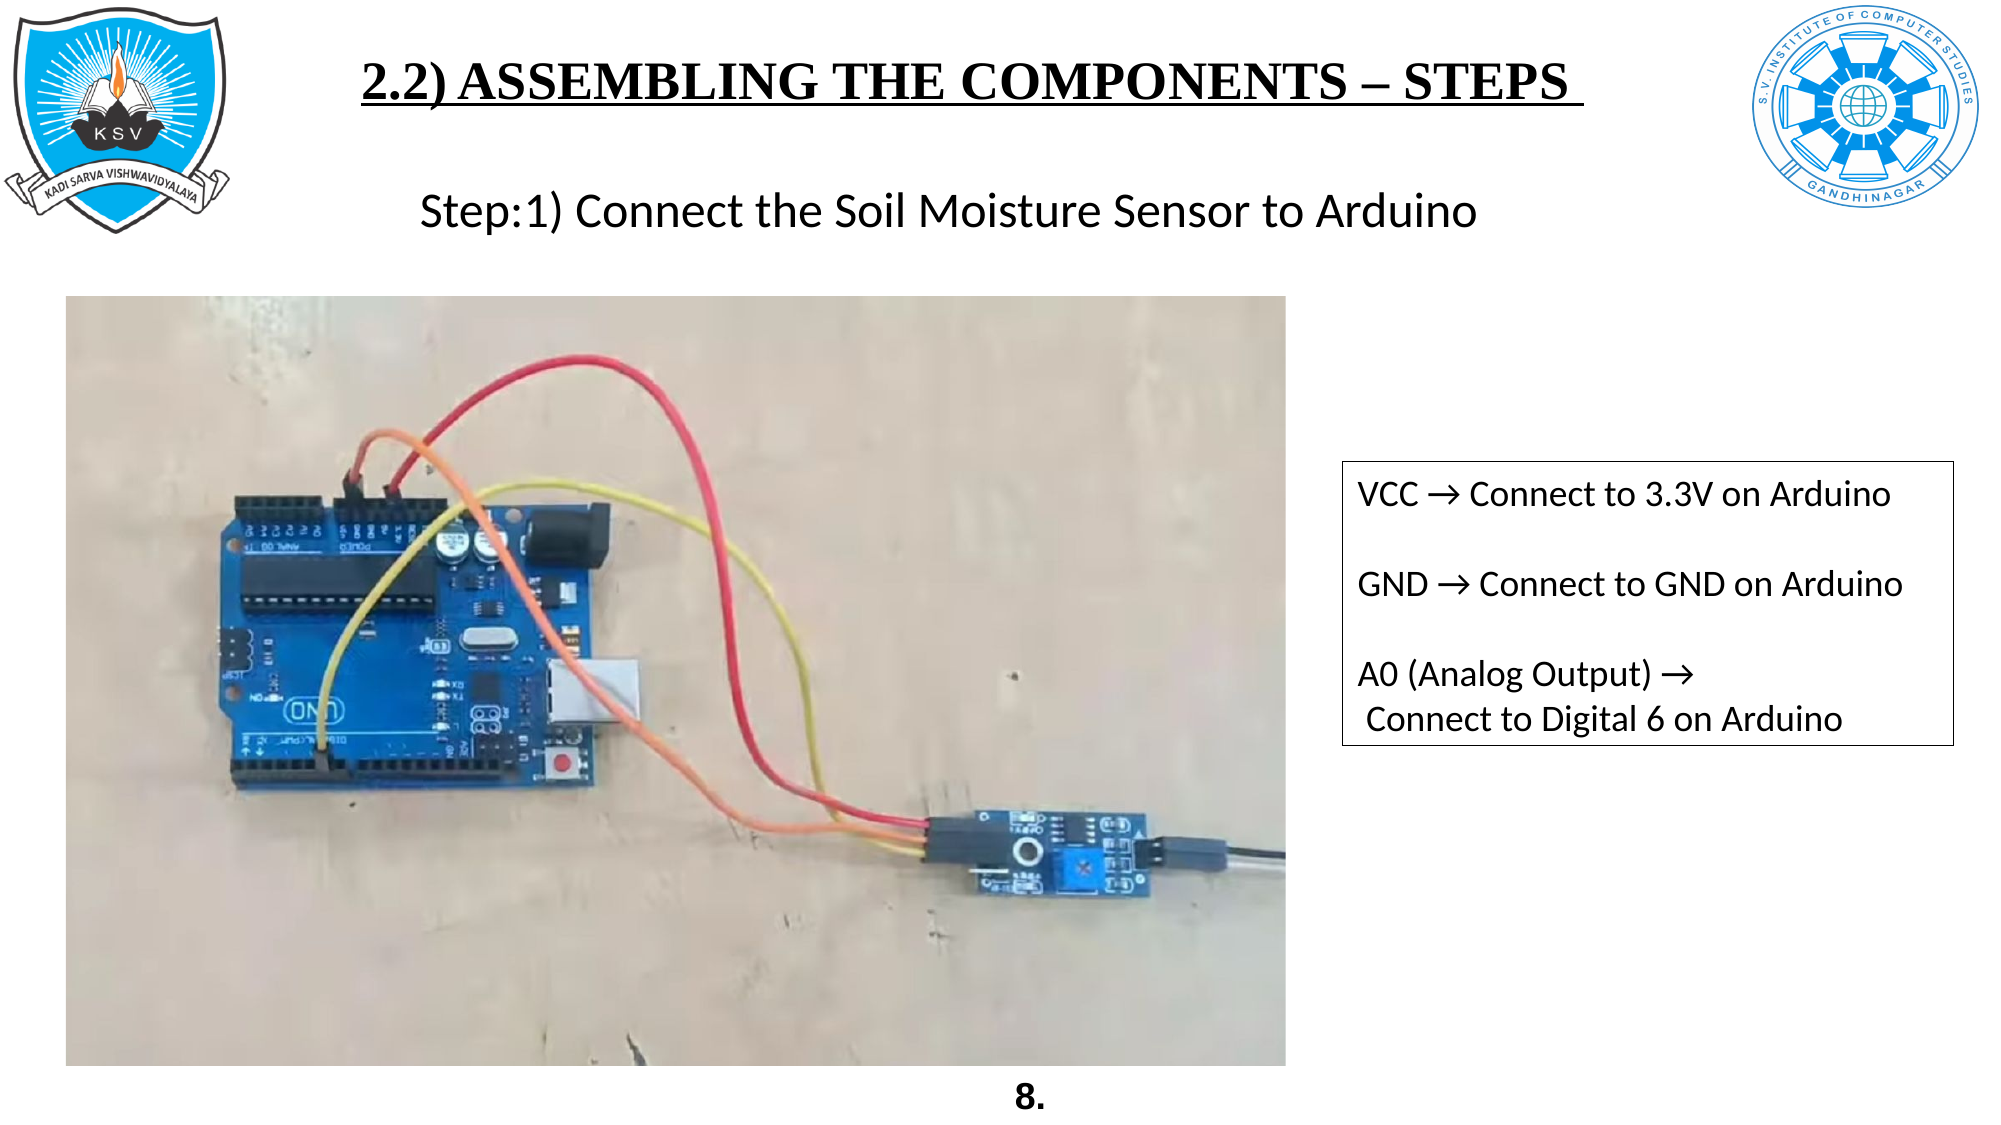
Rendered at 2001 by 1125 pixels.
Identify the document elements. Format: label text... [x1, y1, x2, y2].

picture [1752, 5, 1979, 208]
picture [65, 296, 1286, 1066]
text_box Step:1) Connect the Soil Moisture Sensor to Arduino [405, 170, 1648, 245]
picture [3, 7, 230, 234]
title 2.2) ASSEMBLING THE COMPONENTS – STEPS [225, 0, 1721, 156]
text_box 8. [999, 1066, 1090, 1125]
text_box VCC → Connect to 3.3V on Arduino GND → Connect to GND on Arduino A0 (Analog Output) → Connect to Digital 6 on Arduino [1342, 461, 1954, 746]
